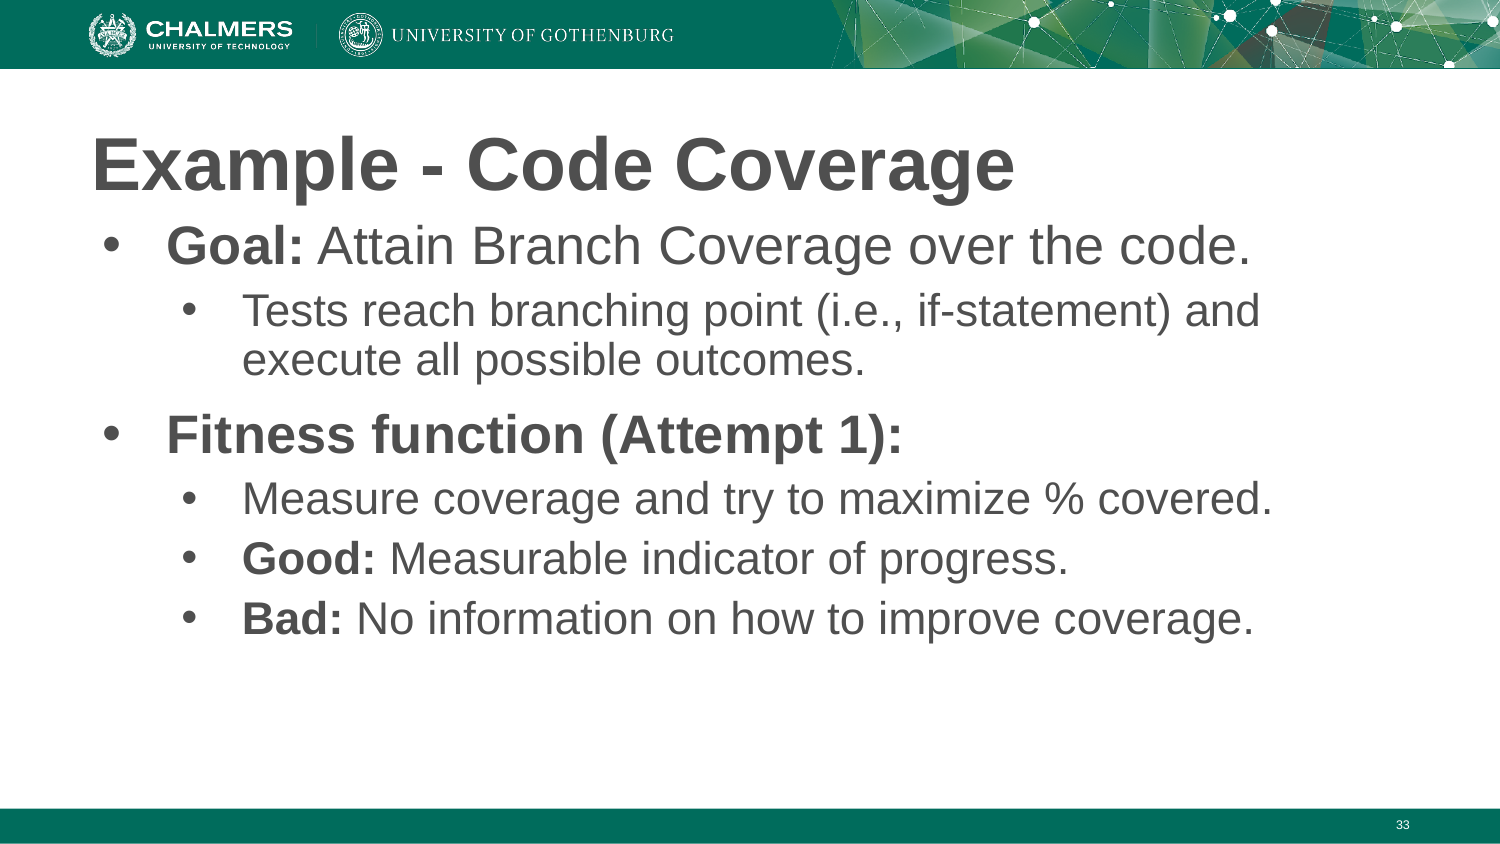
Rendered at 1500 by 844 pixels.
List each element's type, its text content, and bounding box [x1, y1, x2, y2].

slide_number ‹#› [1074, 809, 1425, 844]
picture [759, 0, 1500, 68]
title Example - Code Coverage [76, 100, 1425, 210]
picture [64, 0, 696, 85]
list Goal: Attain Branch Coverage over the code. Tests reach branching point (i.e., if-statement) and execute all possible outcomes. Fitness function (Attempt 1): Measure coverage and try to maximize % covered. Good: Measurable indicator of progress. Bad: No information on how to improve coverage. [76, 210, 1425, 782]
